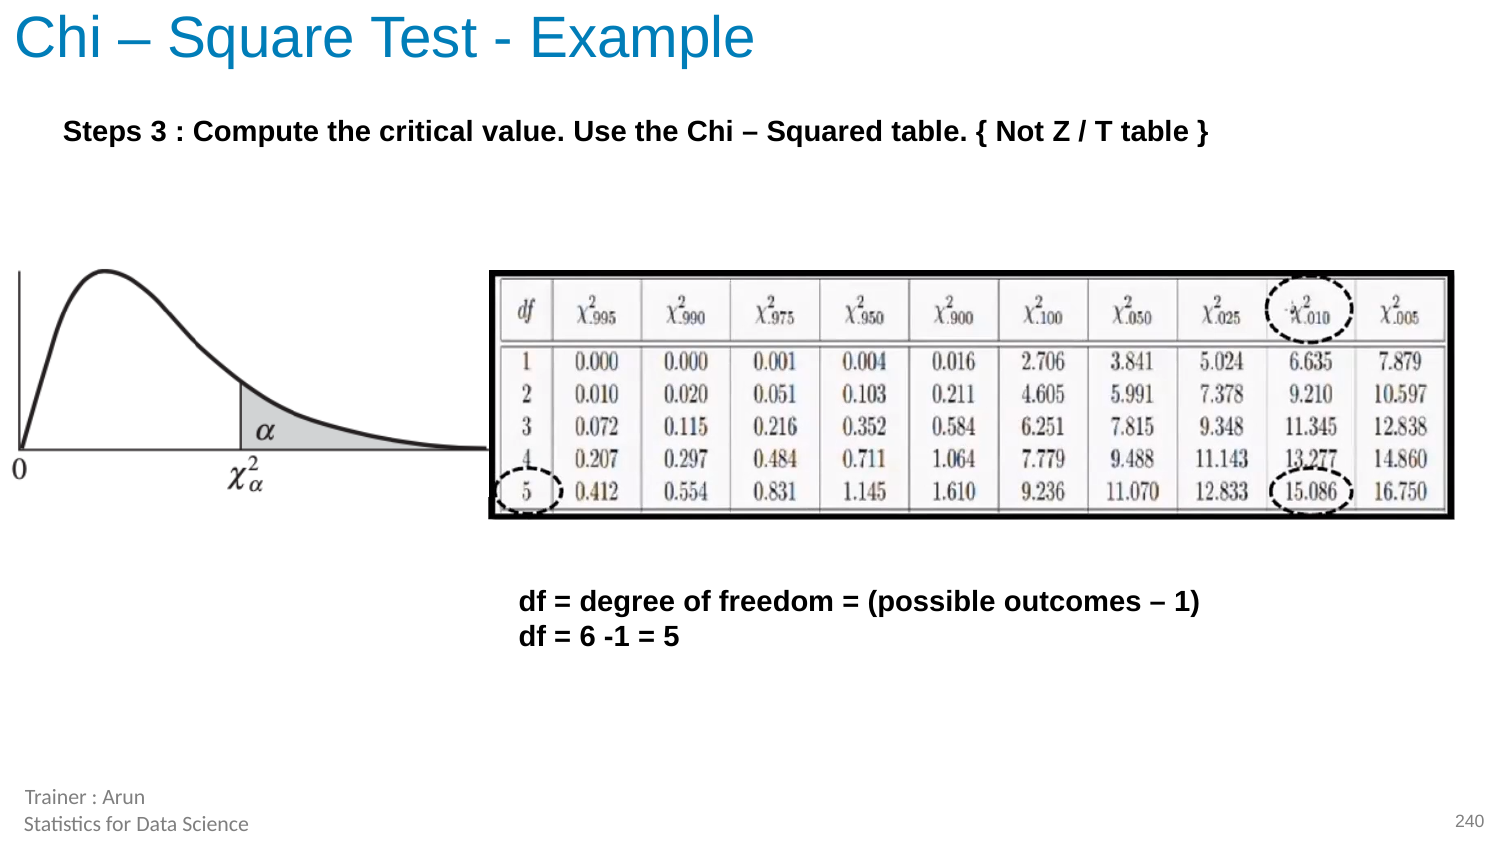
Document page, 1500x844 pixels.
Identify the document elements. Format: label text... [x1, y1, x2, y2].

text_box df = degree of freedom = (possible outcomes – 1) df = 6 -1 = 5 [503, 574, 1481, 660]
picture [0, 257, 1455, 520]
title Chi – Square Test - Example [0, 0, 1350, 105]
text_box Steps 3 : Compute the critical value. Use the Chi – Squared table. { Not Z / T table } [48, 104, 1246, 155]
